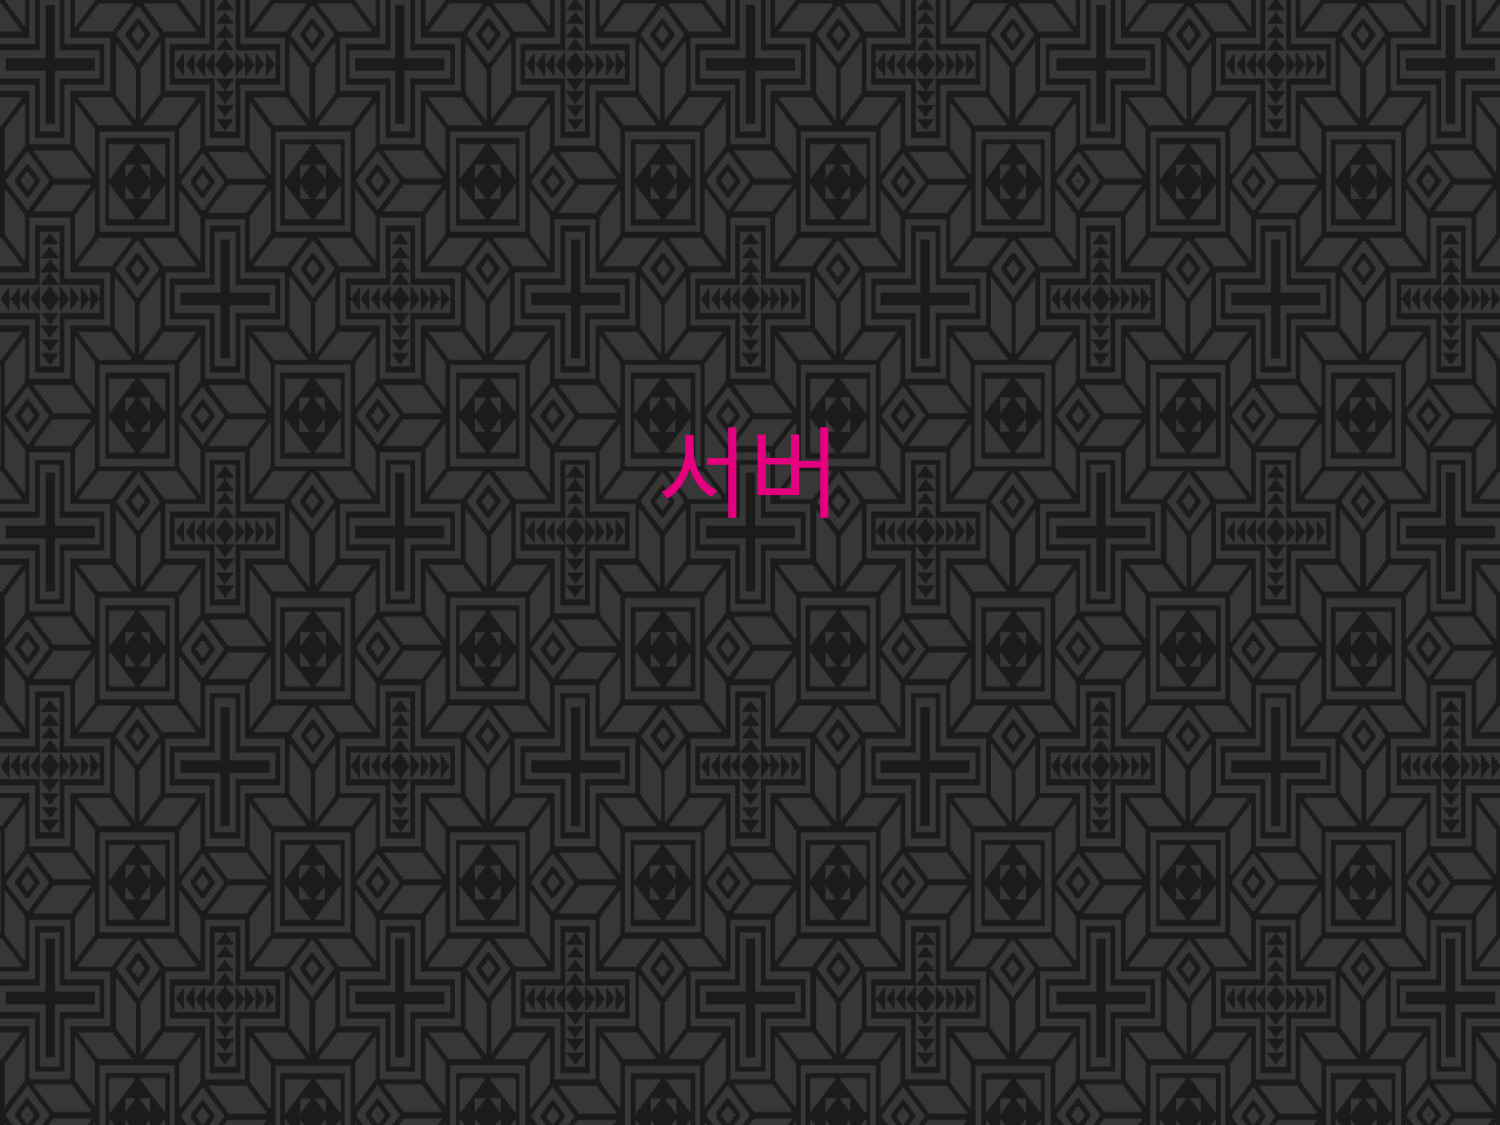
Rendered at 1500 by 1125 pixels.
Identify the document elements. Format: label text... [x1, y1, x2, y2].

picture [0, 0, 1500, 1125]
title 서버 [112, 349, 1388, 591]
